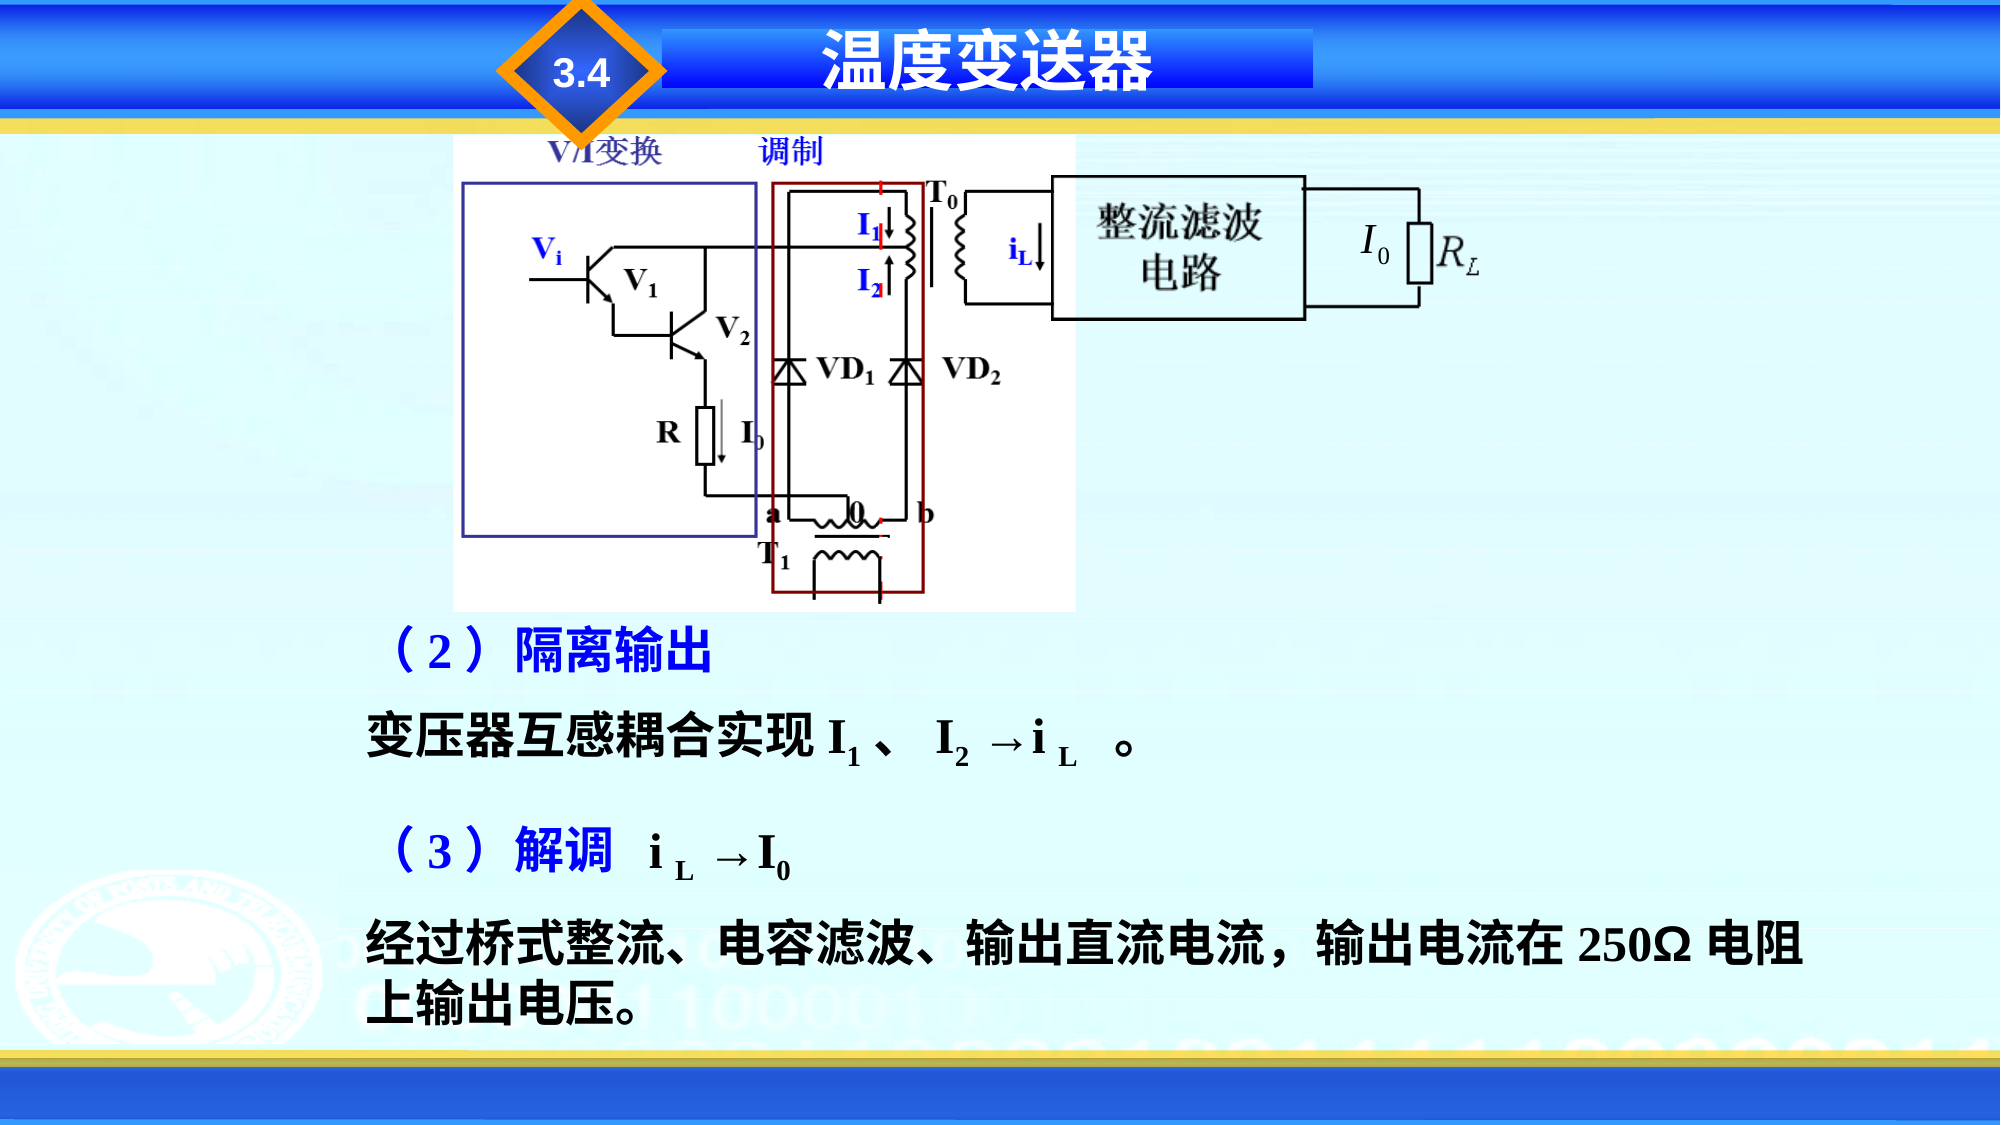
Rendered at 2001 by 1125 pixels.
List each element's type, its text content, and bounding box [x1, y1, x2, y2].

text_box 3.4 [504, 0, 659, 134]
picture [0, 5, 574, 109]
text_box （3）解调 i L →I0 经过桥式整流、电容滤波、输出直流电流，输出电流在250Ω电阻上输出电压。 [350, 810, 1836, 1039]
picture [0, 1067, 2000, 1120]
text_box 温度变送器 [661, 29, 1313, 88]
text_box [453, 135, 1076, 612]
picture [588, 0, 2001, 116]
picture [1051, 175, 1490, 322]
text_box （2）隔离输出 变压器互感耦合实现I1、I2 →i L 。 [350, 611, 1191, 780]
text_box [1352, 210, 1400, 276]
